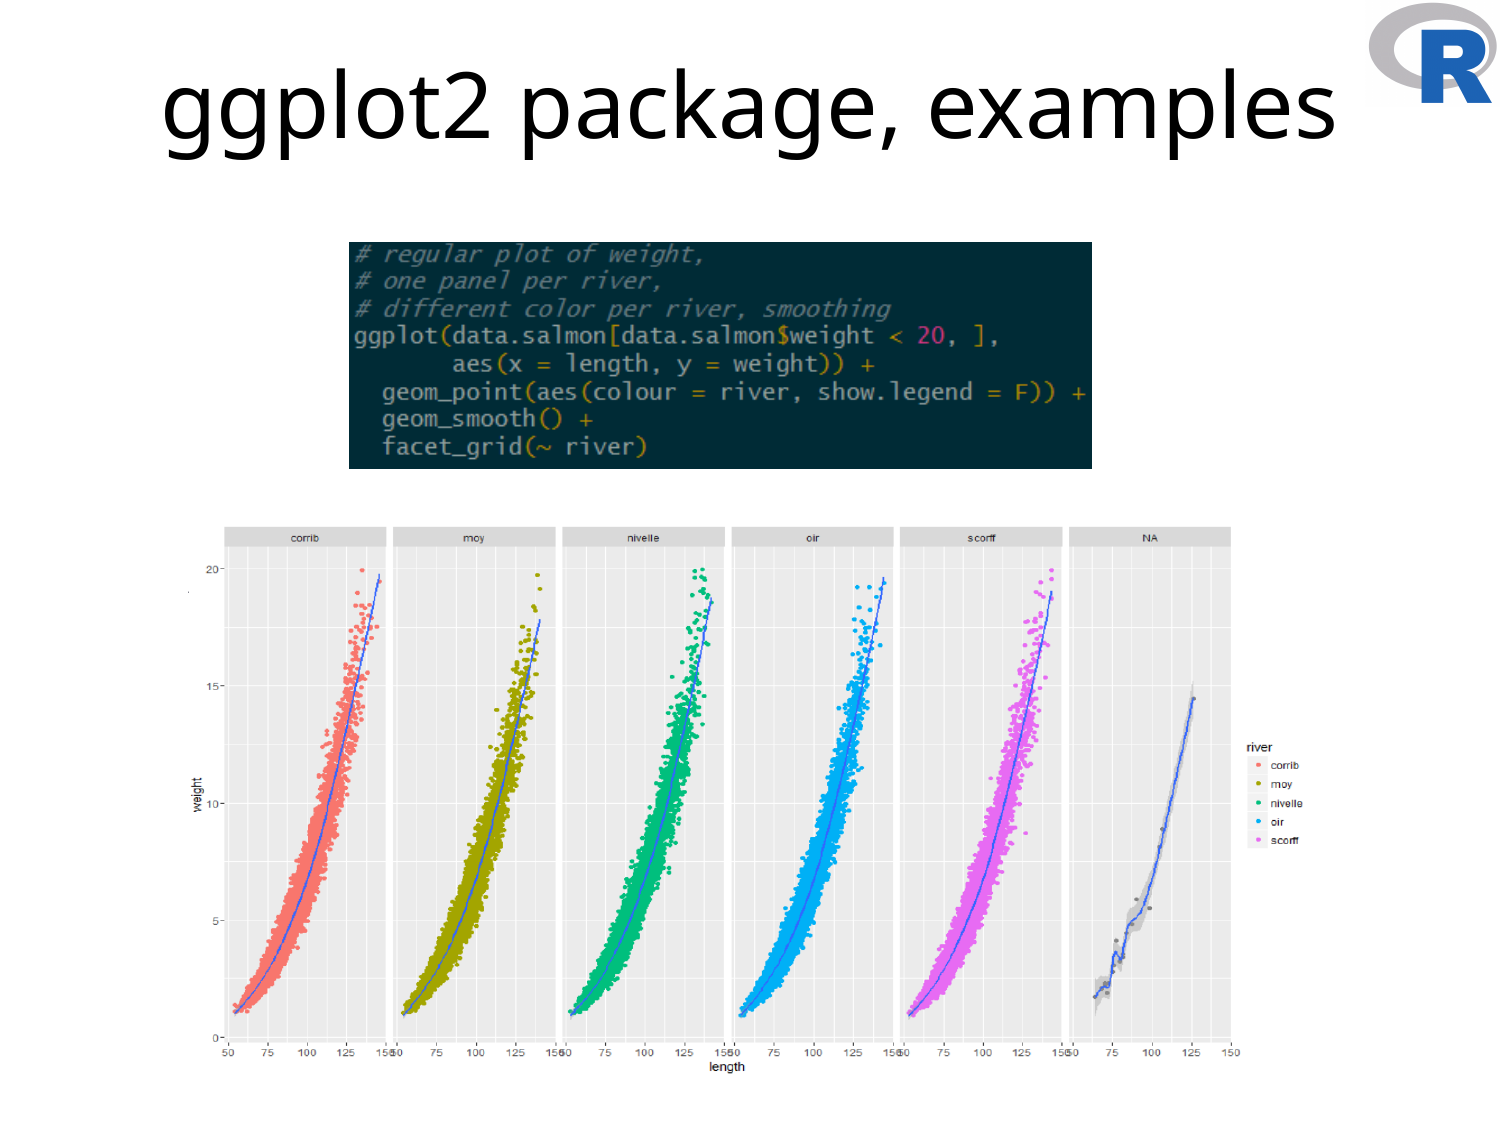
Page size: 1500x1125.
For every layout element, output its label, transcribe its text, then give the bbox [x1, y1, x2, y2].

picture [734, 359, 761, 371]
picture [567, 305, 581, 317]
picture [426, 388, 480, 404]
picture [819, 388, 830, 400]
picture [453, 414, 464, 426]
picture [1072, 388, 1085, 400]
picture [382, 388, 423, 404]
picture [608, 442, 620, 454]
picture [639, 276, 652, 288]
picture [500, 302, 511, 317]
picture [639, 305, 652, 316]
picture [642, 359, 647, 371]
picture [538, 388, 564, 400]
picture [483, 388, 489, 400]
picture [502, 270, 509, 288]
picture [684, 247, 694, 262]
picture [356, 300, 372, 316]
picture [385, 298, 400, 317]
picture [1015, 384, 1027, 400]
picture [1030, 381, 1040, 403]
picture [526, 381, 536, 403]
picture [483, 276, 497, 288]
picture [790, 331, 817, 343]
picture [623, 442, 634, 454]
picture [777, 305, 821, 317]
picture [467, 359, 492, 371]
picture [467, 442, 494, 459]
picture [426, 328, 437, 343]
picture [553, 325, 561, 343]
picture [543, 247, 553, 262]
picture [600, 359, 605, 371]
picture [1044, 381, 1054, 403]
picture [356, 272, 371, 288]
picture [496, 331, 508, 343]
picture [524, 331, 534, 343]
picture [607, 305, 622, 321]
picture [495, 250, 510, 266]
picture [665, 388, 677, 400]
picture [523, 276, 553, 293]
picture [833, 325, 858, 348]
picture [584, 244, 598, 262]
picture [723, 305, 736, 317]
picture [188, 524, 1308, 1077]
picture [384, 276, 411, 288]
picture [624, 305, 637, 317]
picture [819, 353, 829, 375]
picture [399, 250, 440, 266]
picture [749, 388, 761, 400]
picture [354, 331, 395, 348]
picture [608, 388, 621, 400]
picture [707, 331, 719, 343]
picture [824, 302, 834, 317]
picture [525, 250, 539, 262]
picture [821, 331, 827, 343]
picture [722, 388, 733, 400]
picture [453, 325, 480, 343]
picture [778, 325, 788, 345]
picture [540, 408, 561, 429]
picture [891, 381, 899, 399]
picture [495, 388, 506, 400]
picture [526, 436, 536, 458]
picture [497, 442, 503, 454]
picture [667, 305, 680, 316]
picture [877, 305, 891, 321]
picture [692, 331, 703, 343]
picture [429, 298, 443, 317]
picture [470, 250, 483, 262]
picture [382, 414, 423, 431]
picture [595, 442, 606, 454]
picture [580, 414, 592, 426]
picture [665, 331, 677, 343]
picture [918, 327, 944, 343]
picture [610, 250, 637, 262]
picture [853, 305, 860, 316]
picture [806, 356, 817, 371]
picture [566, 331, 605, 343]
picture [509, 436, 522, 454]
picture [455, 250, 467, 262]
picture [426, 414, 438, 427]
picture [696, 305, 710, 317]
picture [862, 305, 876, 317]
picture [567, 250, 581, 262]
picture [536, 445, 552, 450]
picture [737, 388, 743, 400]
picture [608, 359, 620, 376]
picture [735, 331, 774, 343]
picture [582, 305, 595, 316]
picture [440, 439, 467, 456]
picture [684, 305, 691, 316]
picture [579, 359, 599, 371]
picture [511, 384, 521, 400]
picture [446, 244, 453, 262]
picture [411, 442, 423, 454]
picture [890, 331, 902, 343]
picture [582, 276, 595, 288]
picture [516, 244, 524, 262]
picture [678, 359, 691, 376]
picture [847, 388, 874, 400]
picture [636, 388, 661, 400]
picture [566, 388, 577, 400]
picture [441, 325, 451, 346]
picture [567, 442, 572, 454]
picture [469, 305, 495, 317]
picture [582, 442, 588, 454]
picture [441, 305, 454, 317]
picture [764, 305, 776, 317]
picture [708, 305, 722, 317]
picture [455, 276, 481, 288]
picture [651, 328, 662, 343]
picture [554, 276, 567, 288]
picture [622, 325, 649, 343]
picture [425, 442, 437, 454]
picture [456, 305, 469, 316]
picture [612, 277, 624, 288]
picture [384, 436, 395, 454]
picture [567, 353, 575, 371]
picture [834, 298, 847, 317]
picture [510, 408, 535, 426]
picture [397, 442, 409, 454]
picture [498, 353, 508, 375]
picture [652, 244, 678, 266]
picture [903, 381, 972, 404]
picture [624, 381, 631, 400]
title ggplot2 package, examples [103, 0, 1397, 218]
picture [776, 353, 796, 376]
picture [778, 388, 789, 400]
picture [582, 381, 592, 403]
picture [558, 298, 566, 316]
picture [722, 325, 730, 343]
picture [594, 388, 606, 400]
picture [411, 331, 423, 343]
picture [439, 276, 453, 293]
picture [468, 414, 508, 426]
picture [403, 305, 409, 316]
picture [453, 359, 465, 371]
picture [862, 328, 874, 343]
picture [525, 305, 538, 317]
picture [600, 276, 606, 288]
picture [356, 245, 372, 262]
picture [765, 359, 771, 371]
picture [797, 359, 802, 371]
picture [610, 325, 619, 346]
picture [538, 331, 550, 343]
picture [623, 353, 641, 371]
picture [642, 250, 649, 262]
picture [413, 276, 426, 288]
picture [539, 305, 553, 317]
picture [973, 325, 982, 346]
picture [1365, 0, 1500, 107]
picture [861, 359, 874, 371]
picture [511, 359, 522, 371]
picture [624, 276, 637, 288]
picture [386, 250, 398, 262]
picture [762, 388, 775, 400]
picture [415, 298, 429, 316]
picture [833, 353, 843, 375]
picture [635, 436, 646, 458]
picture [833, 381, 844, 400]
picture [482, 328, 493, 343]
picture [398, 325, 406, 343]
